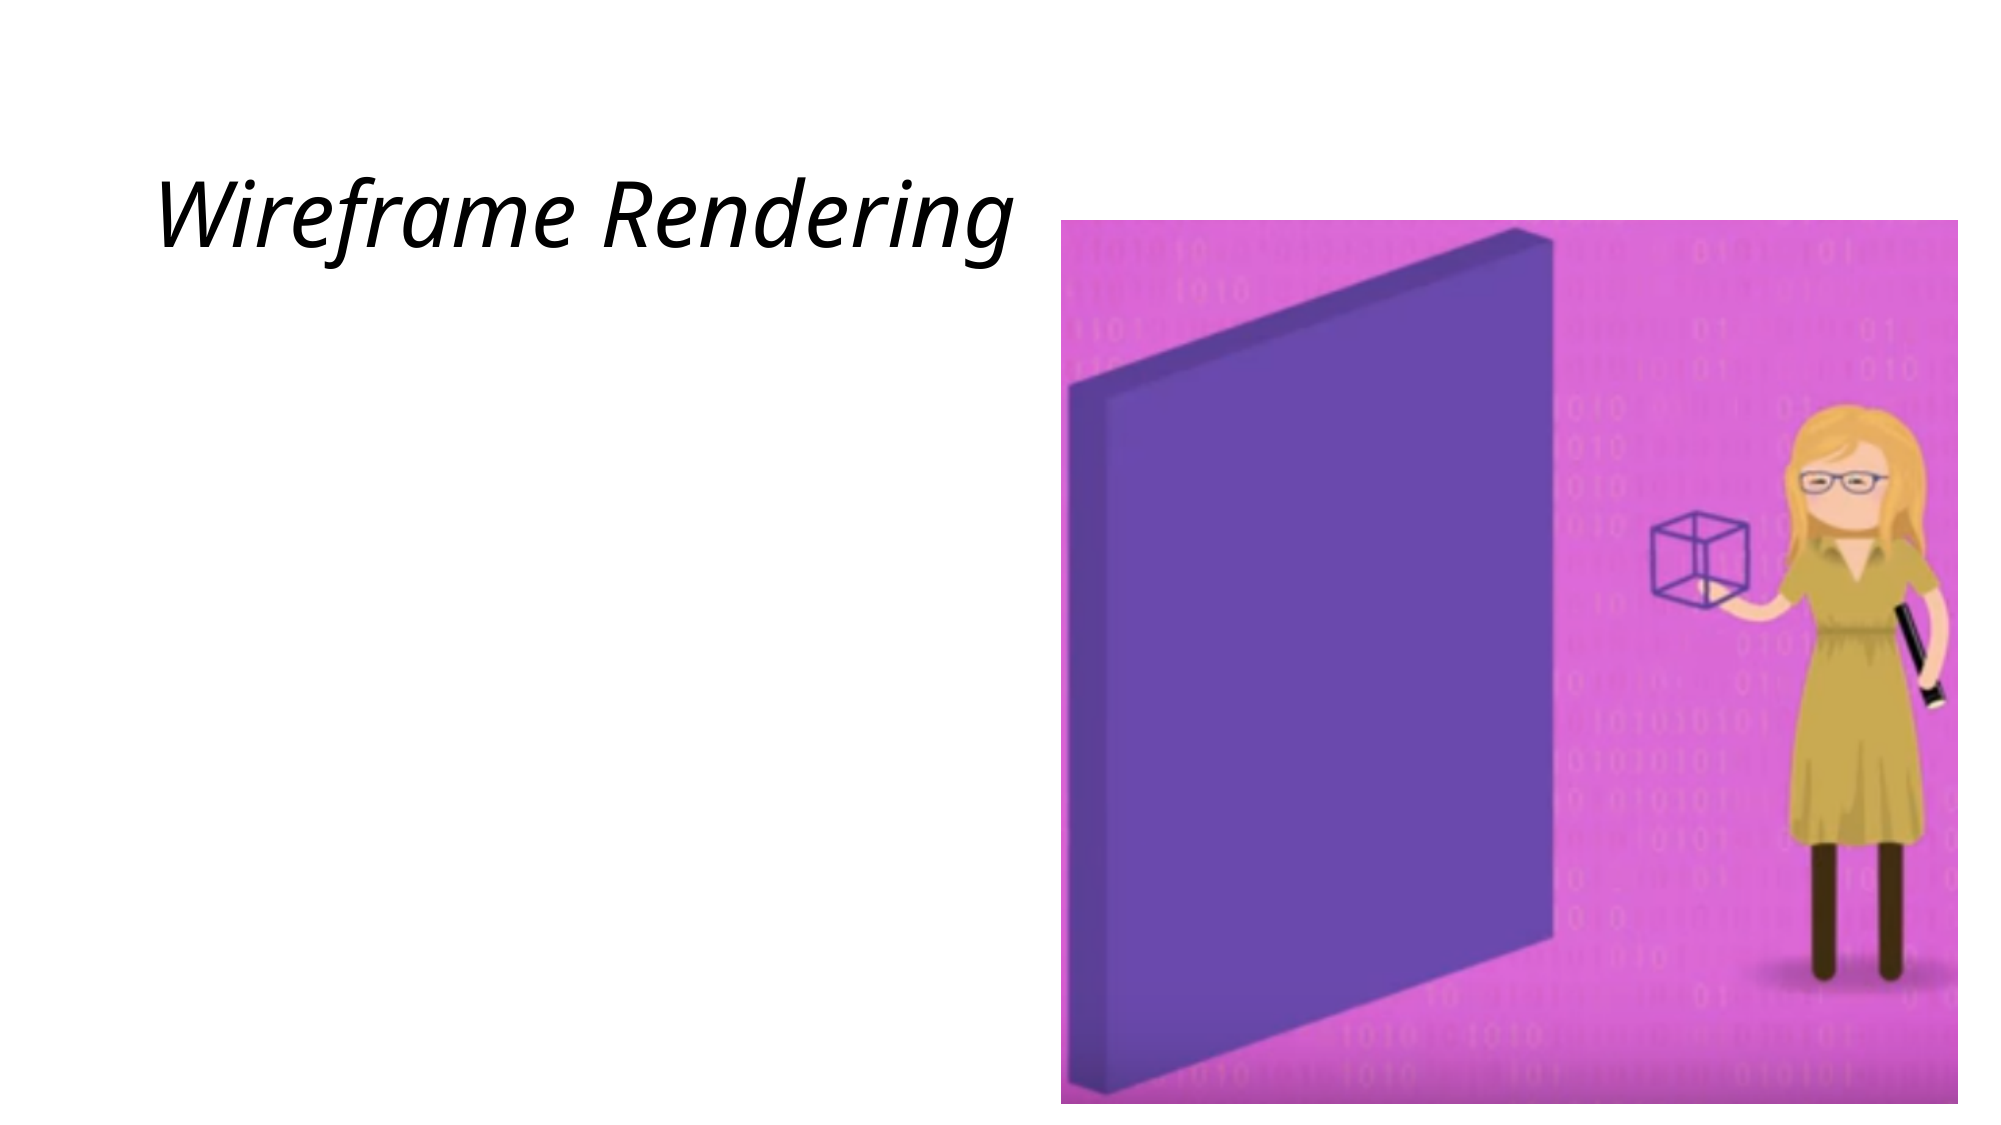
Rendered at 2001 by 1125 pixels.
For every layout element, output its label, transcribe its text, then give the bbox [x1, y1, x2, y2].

picture [1061, 220, 1958, 1104]
title Wireframe Rendering [137, 59, 1863, 278]
